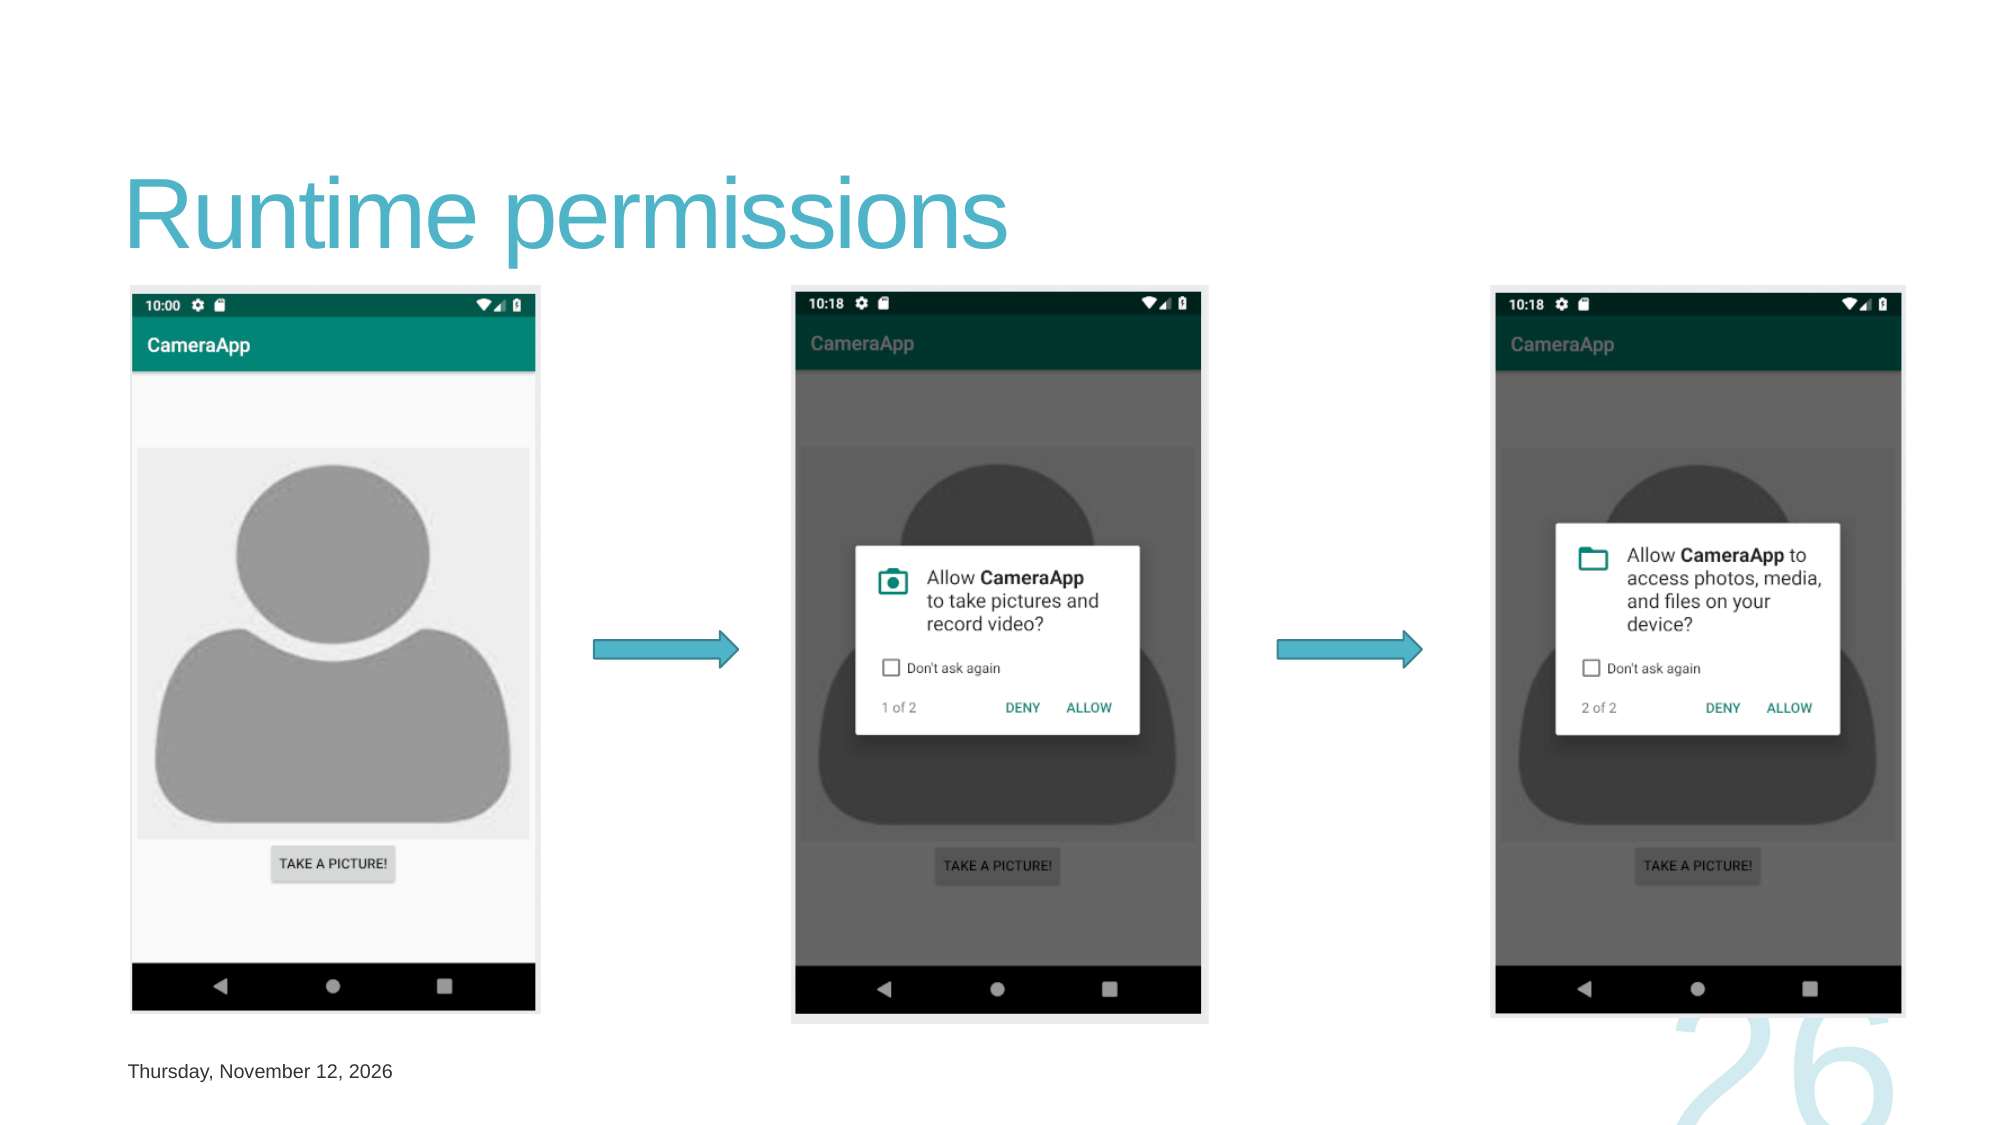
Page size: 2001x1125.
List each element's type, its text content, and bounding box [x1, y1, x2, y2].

text_box [1276, 630, 1423, 669]
picture [1490, 285, 1906, 1018]
title Runtime permissions [107, 81, 1875, 354]
picture [790, 285, 1210, 1024]
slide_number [112, 1051, 788, 1090]
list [130, 285, 542, 1014]
slide_number 26 [1437, 963, 1918, 1125]
text_box [592, 630, 739, 669]
